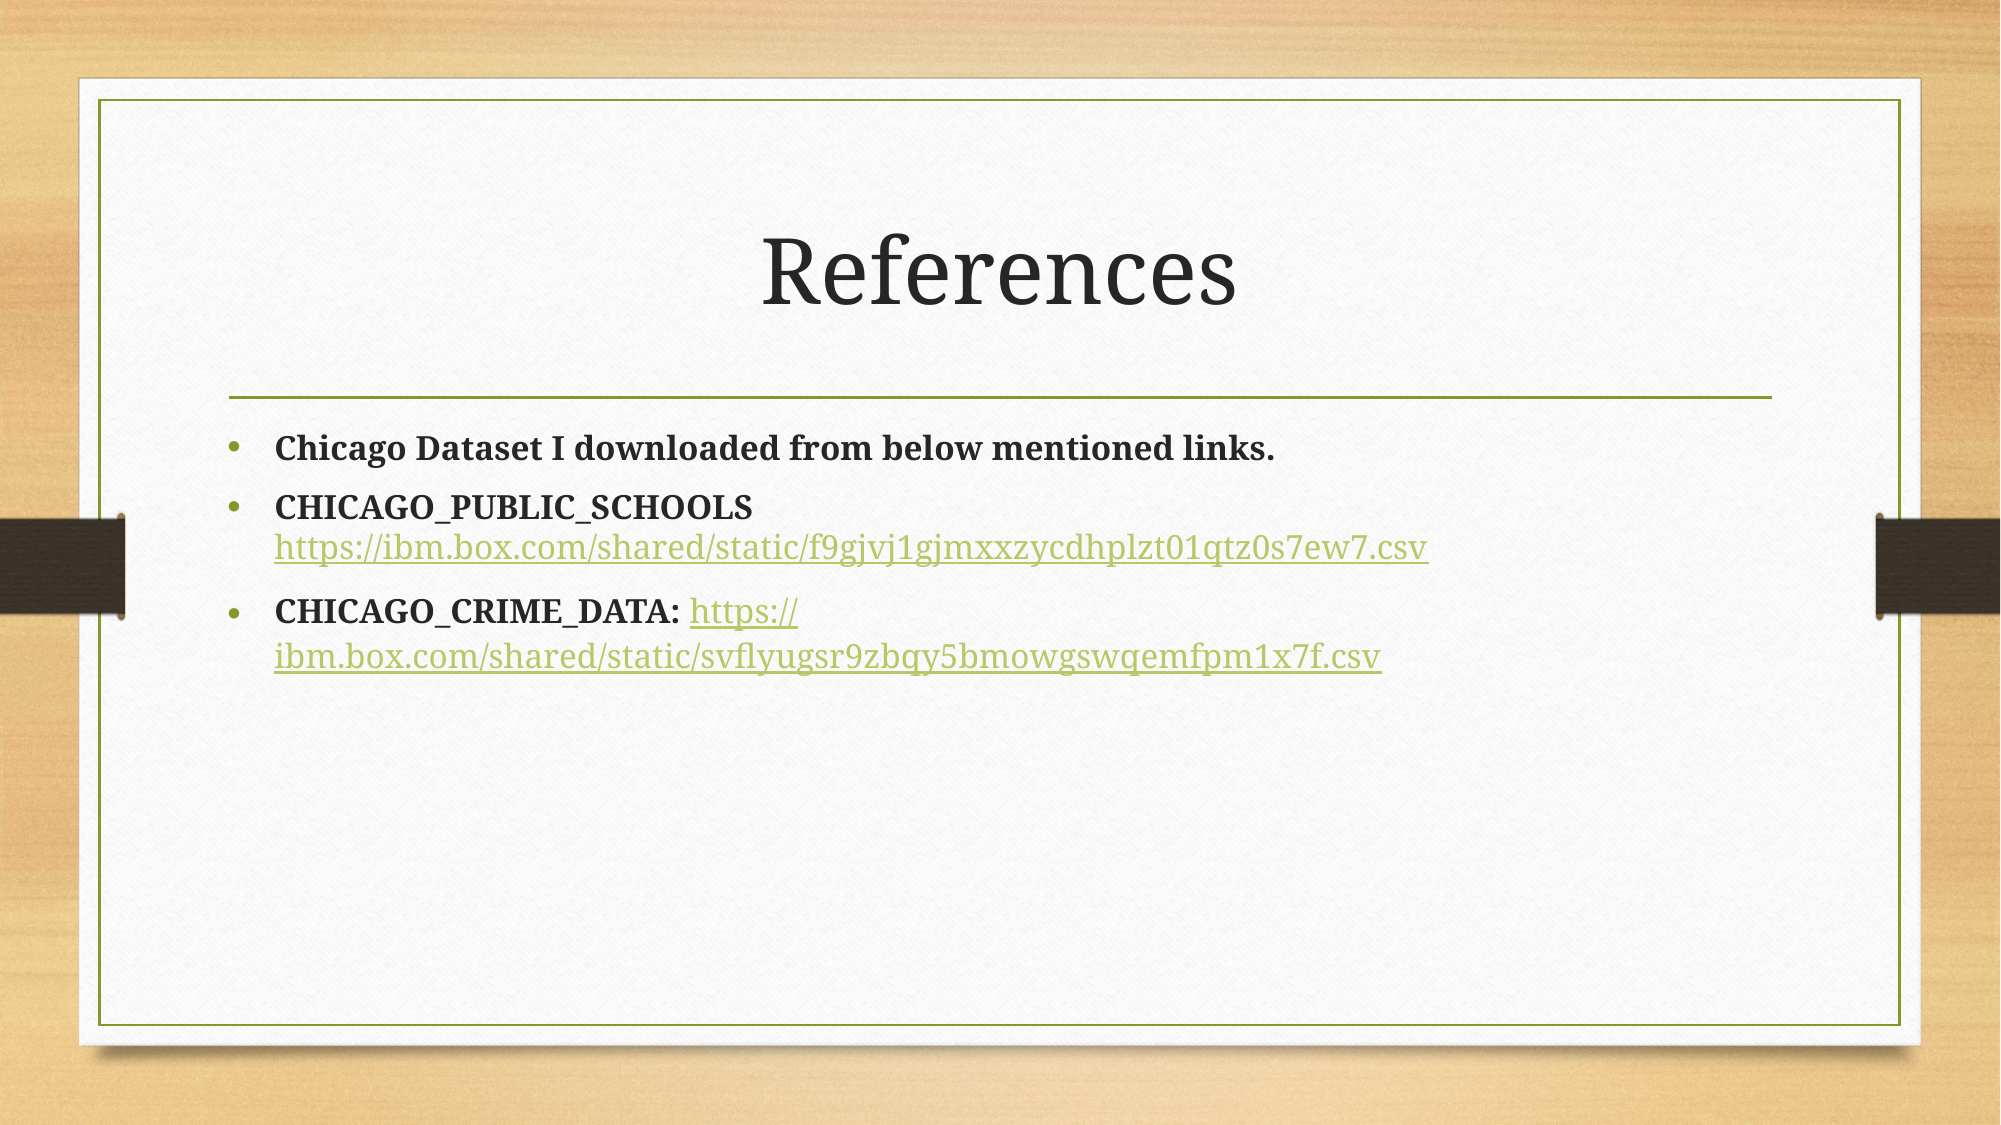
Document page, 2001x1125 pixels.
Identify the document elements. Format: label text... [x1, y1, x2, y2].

picture [0, 0, 2001, 1125]
list Chicago Dataset I downloaded from below mentioned links. CHICAGO_PUBLIC_SCHOOLS https://ibm.box.com/shared/static/f9gjvj1gjmxxzycdhplzt01qtz0s7ew7.csv CHICAGO_CRIME_DATA: https://ibm.box.com/shared/static/svflyugsr9zbqy5bmowgswqemfpm1x7f.csv [212, 419, 1788, 964]
title References [212, 161, 1788, 375]
